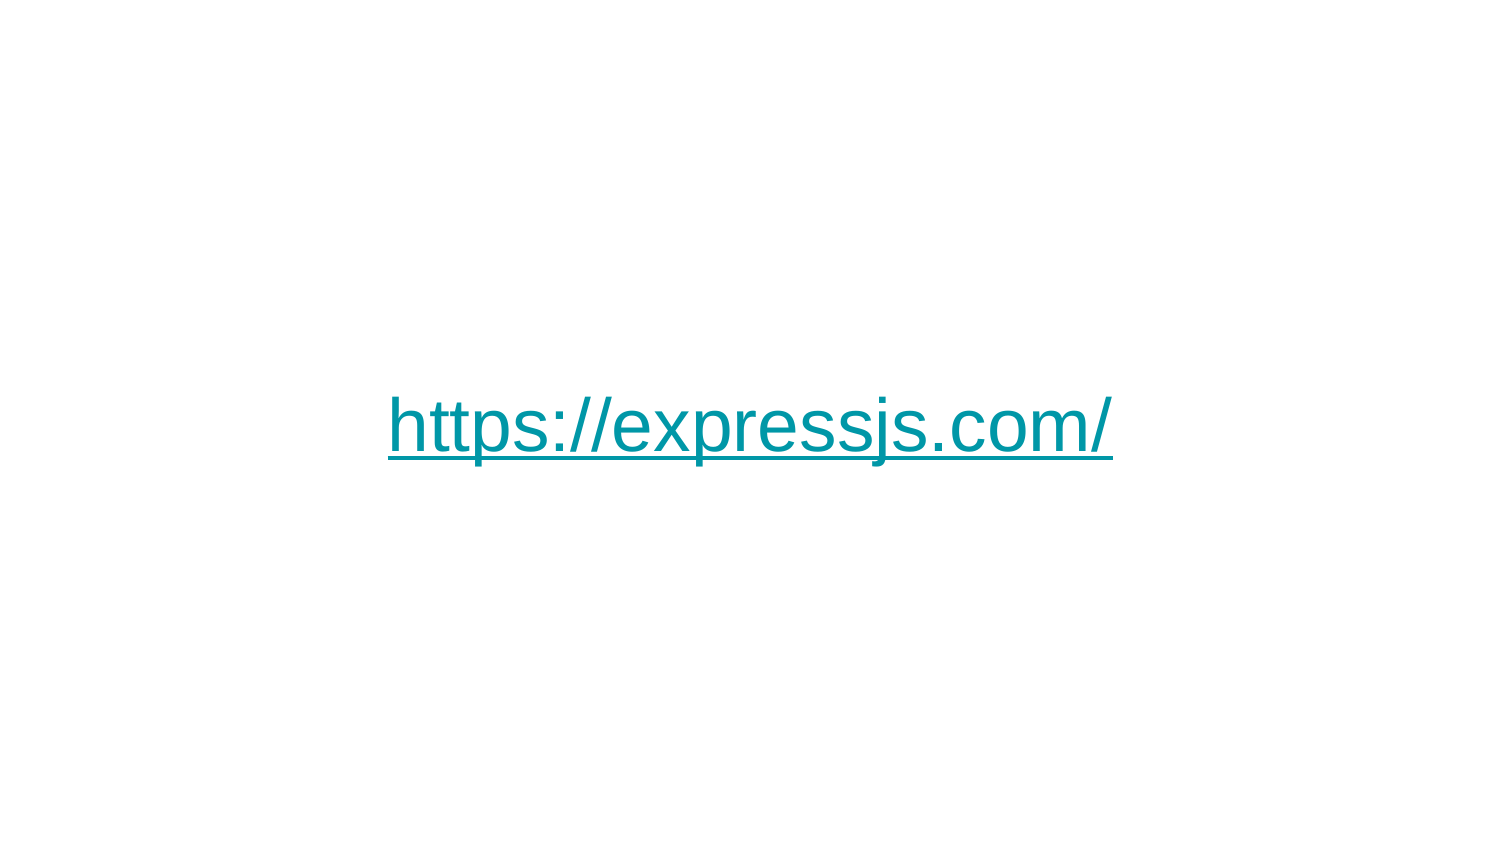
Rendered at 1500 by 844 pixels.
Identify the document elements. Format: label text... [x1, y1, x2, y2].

title https://expressjs.com/ [51, 352, 1449, 491]
